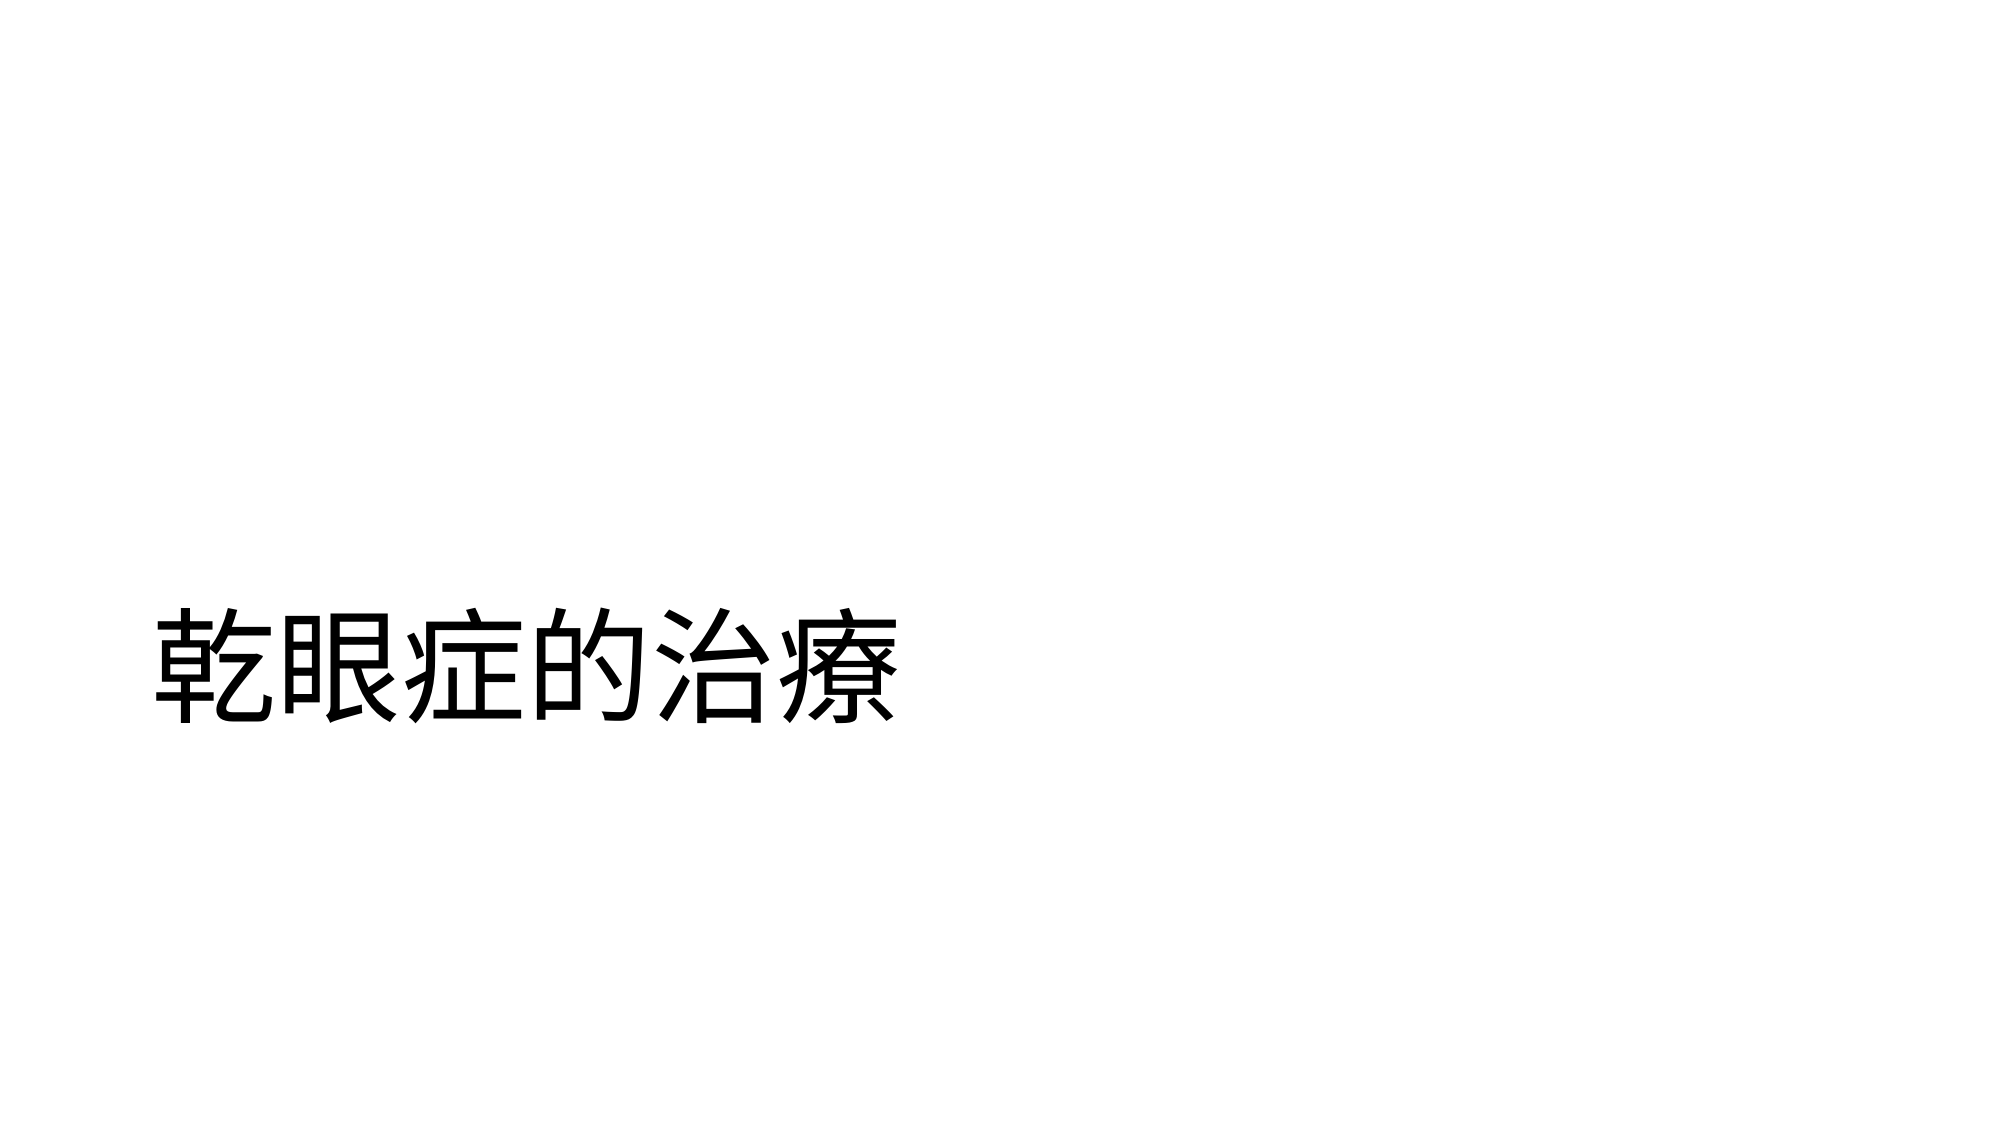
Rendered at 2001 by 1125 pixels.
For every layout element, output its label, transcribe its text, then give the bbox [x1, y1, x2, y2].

title 乾眼症的治療 [136, 280, 1862, 749]
